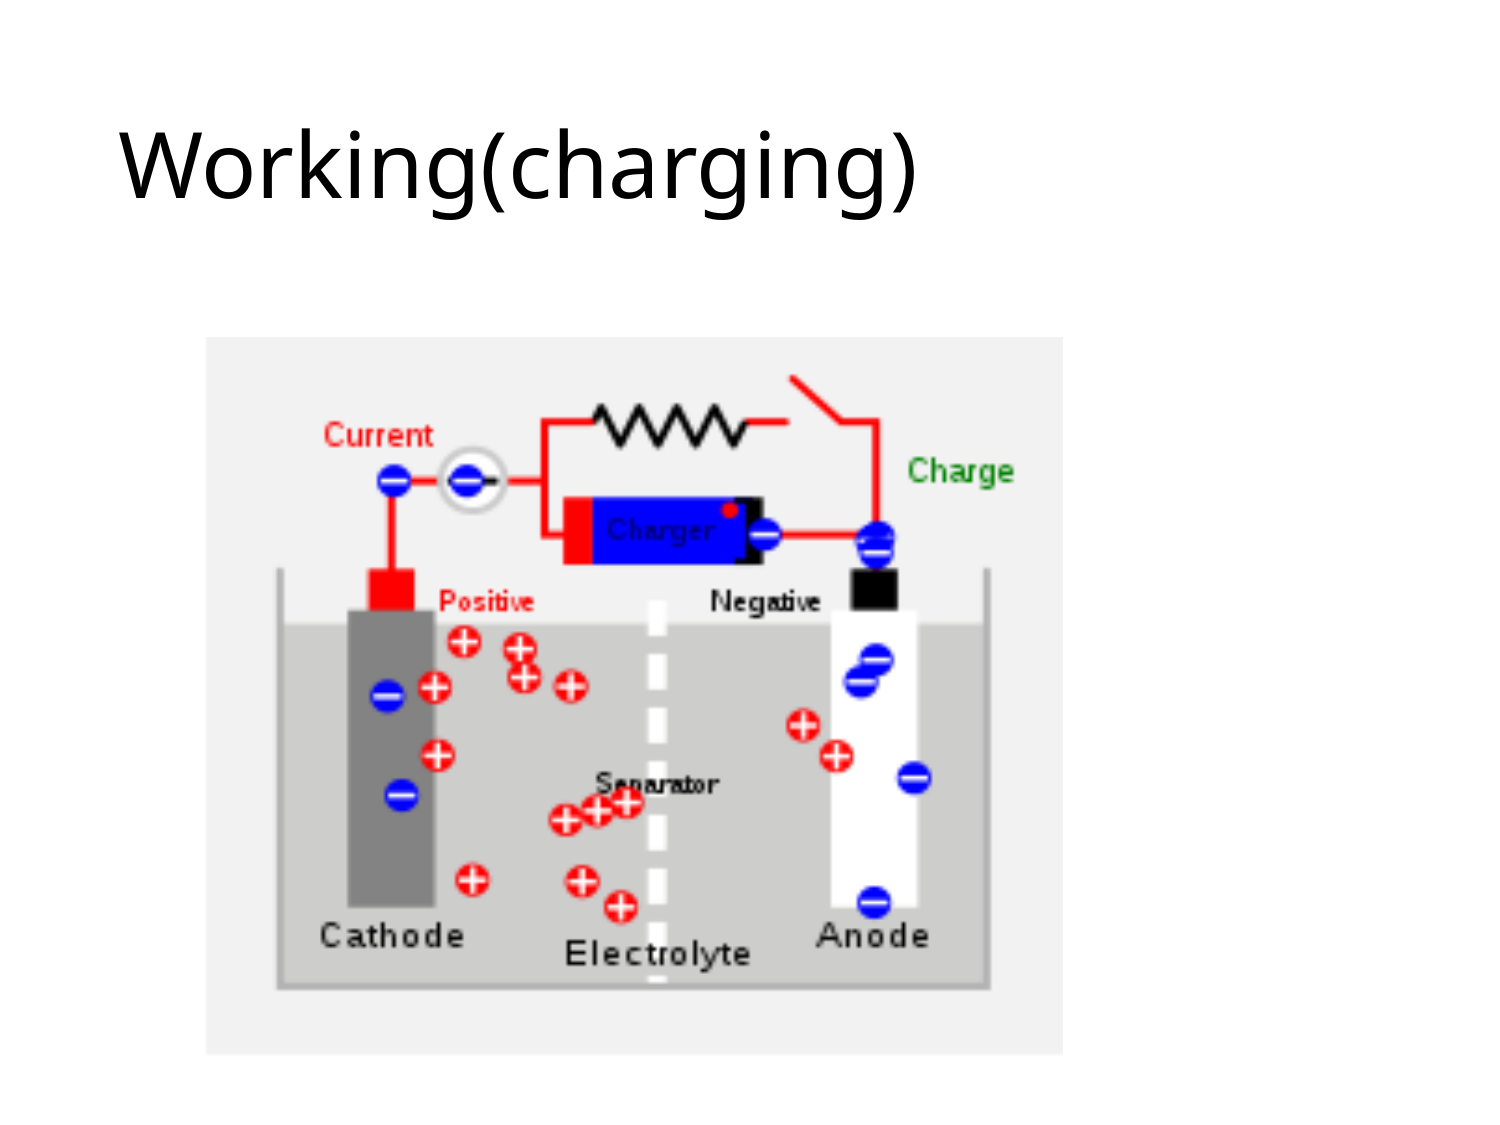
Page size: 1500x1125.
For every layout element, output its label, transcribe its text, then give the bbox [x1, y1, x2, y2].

title Working(charging) [103, 59, 1397, 278]
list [199, 337, 1063, 1063]
